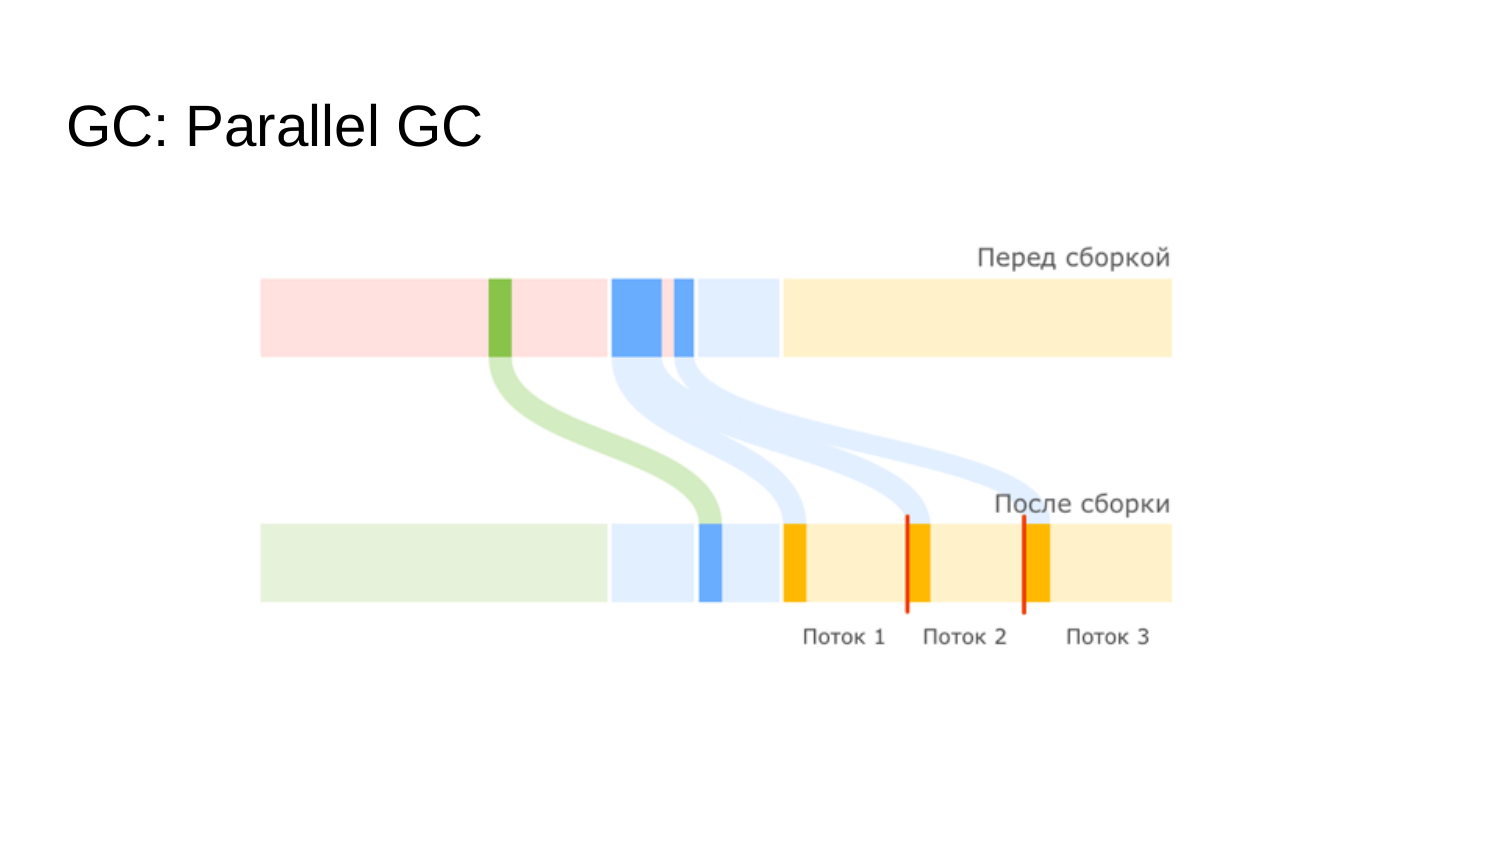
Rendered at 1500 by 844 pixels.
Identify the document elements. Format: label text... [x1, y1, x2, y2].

picture [244, 239, 1183, 657]
title GC: Parallel GC [51, 72, 1449, 167]
